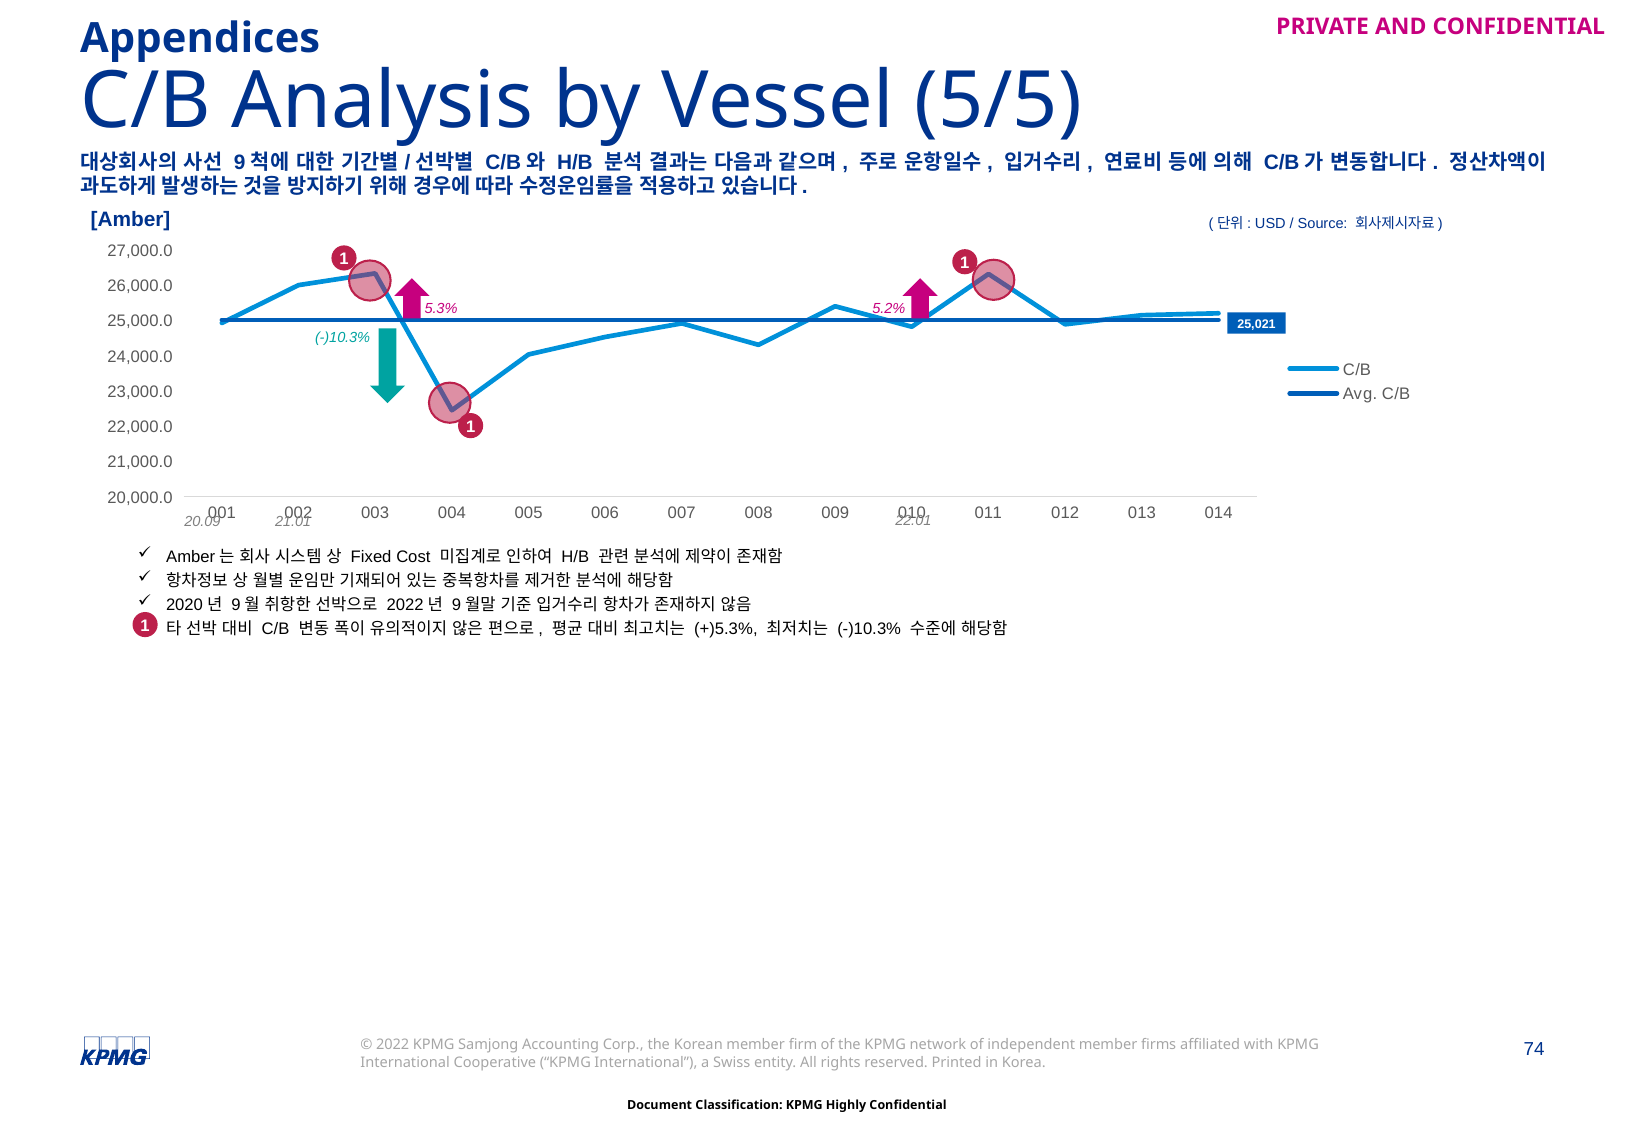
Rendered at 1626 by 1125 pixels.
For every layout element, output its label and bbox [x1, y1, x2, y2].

text_box [80, 148, 1547, 230]
text_box [131, 532, 1286, 675]
title [80, 74, 1544, 148]
text_box [1166, 210, 1456, 235]
chart [80, 234, 1429, 528]
list [80, 33, 1490, 62]
